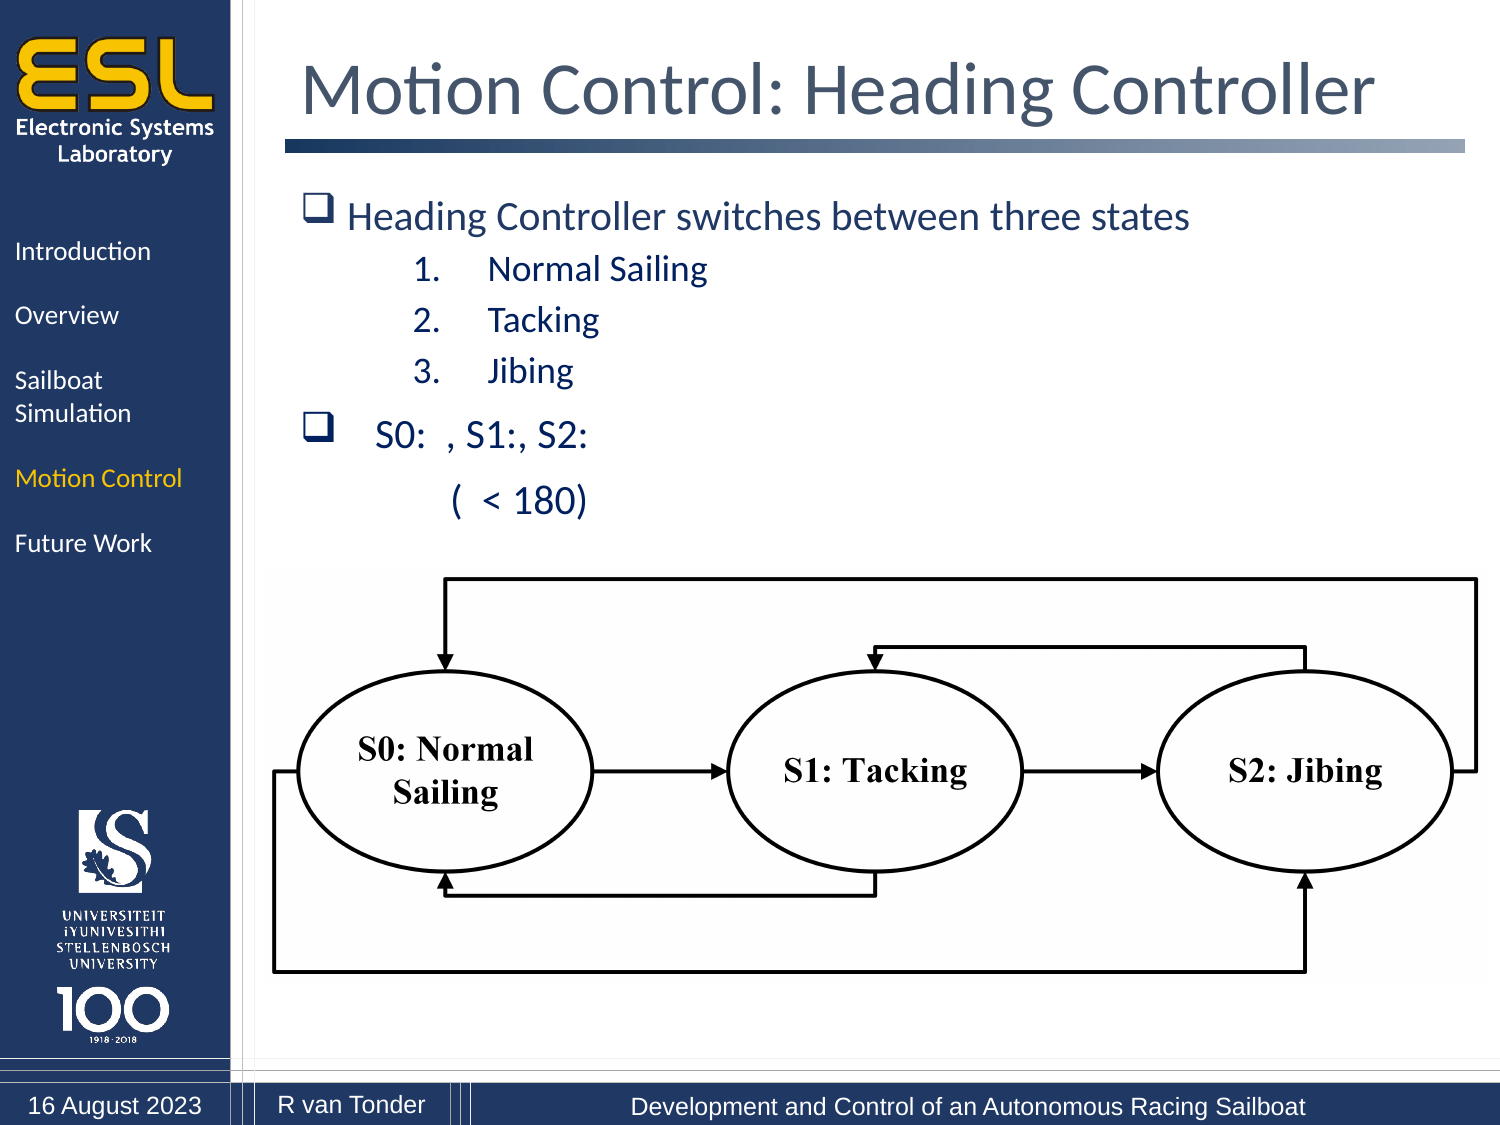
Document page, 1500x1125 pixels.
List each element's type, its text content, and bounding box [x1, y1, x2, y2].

text_box Introduction Overview Sailboat Simulation Motion Control Future Work [0, 225, 225, 566]
list Motion Control: Heading Controller [285, 32, 1465, 139]
picture [263, 568, 1487, 984]
picture [54, 808, 175, 1048]
picture [10, 30, 220, 170]
